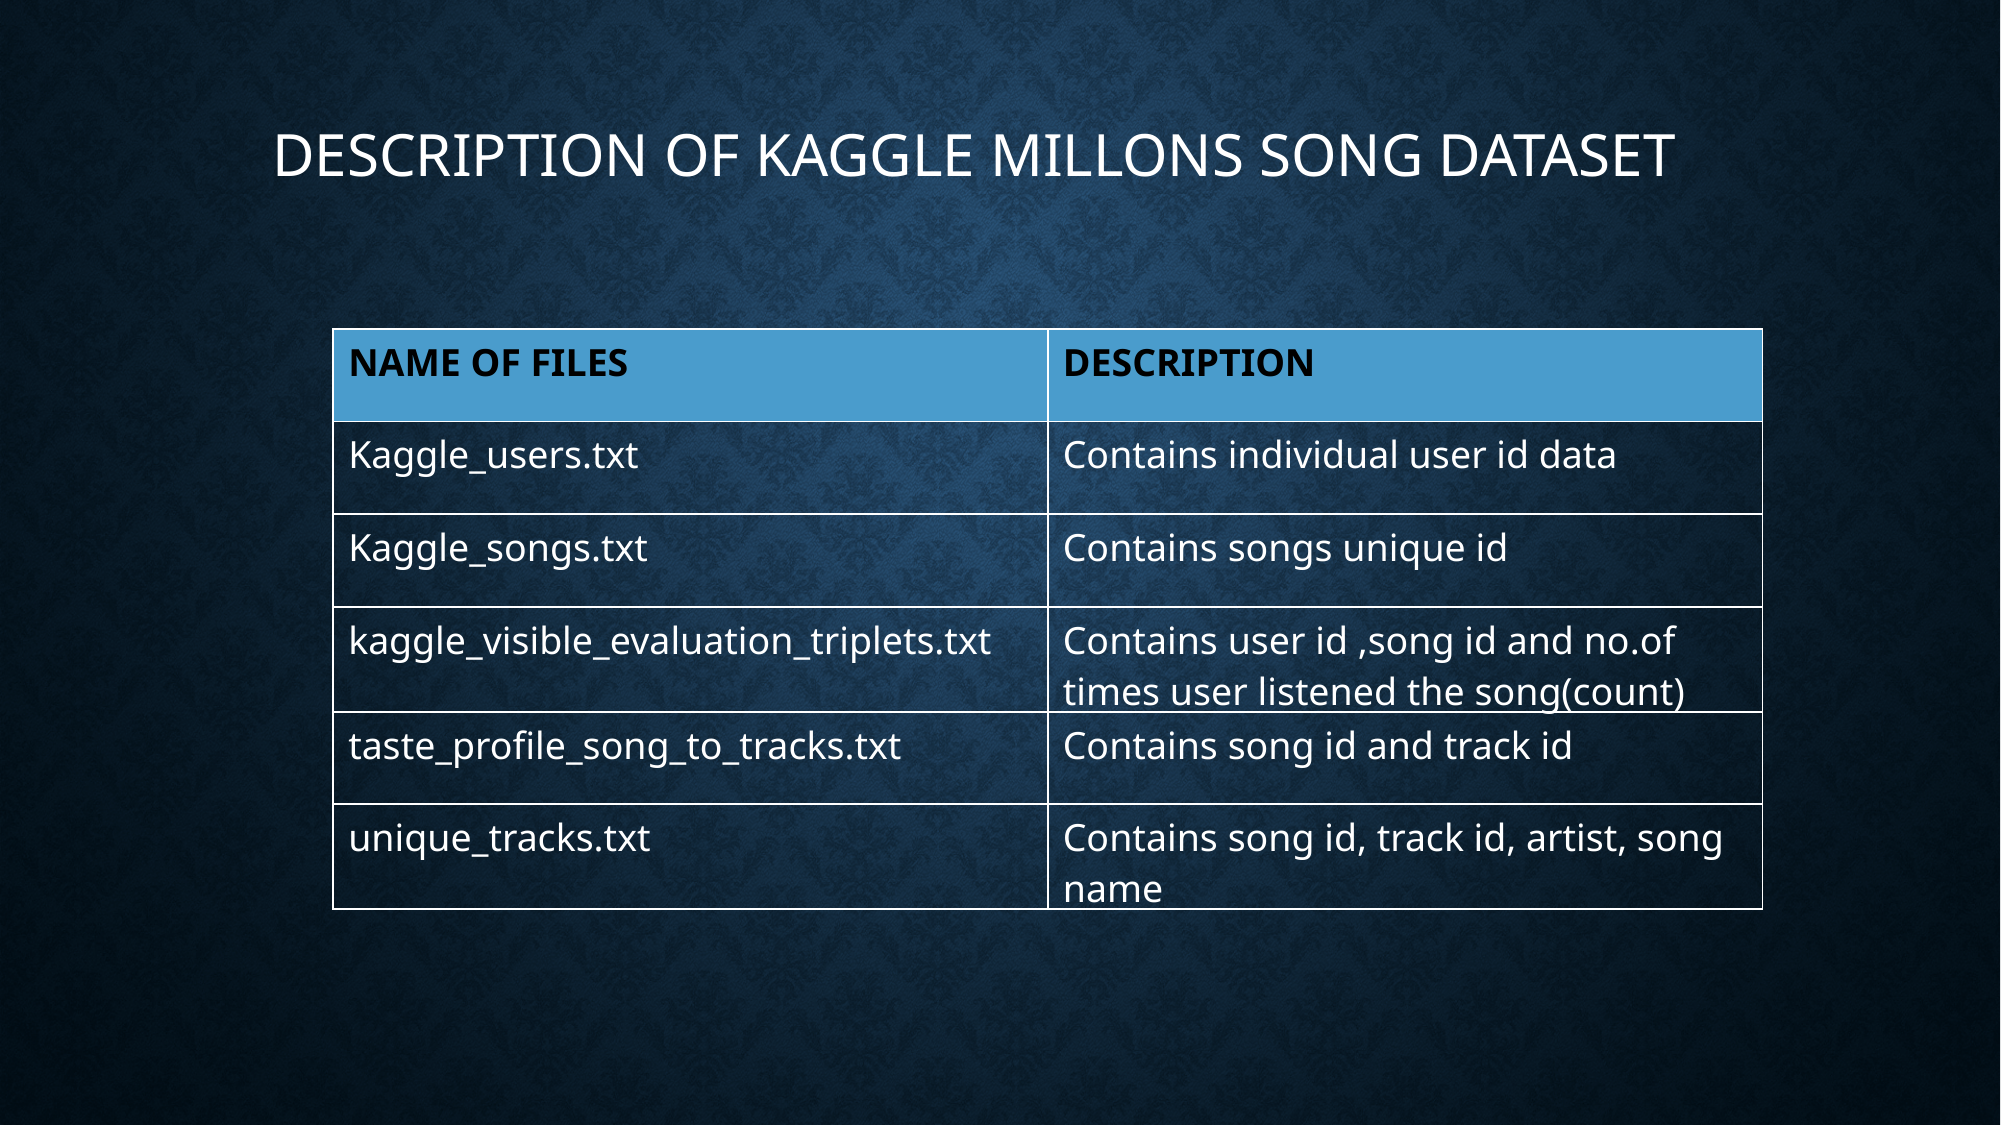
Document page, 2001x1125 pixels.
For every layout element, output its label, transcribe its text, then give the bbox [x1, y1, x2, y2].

table_cell Contains song id, track id, artist, song name [1049, 805, 1762, 908]
table_cell Kaggle_users.txt [334, 422, 1047, 513]
table_cell kaggle_visible_evaluation_triplets.txt [334, 608, 1047, 711]
table_cell Contains song id and track id [1049, 713, 1762, 803]
table_header DESCRIPTION [1049, 330, 1762, 421]
table_cell Kaggle_songs.txt [334, 515, 1047, 606]
table_cell taste_profile_song_to_tracks.txt [334, 713, 1047, 803]
table_header NAME OF FILES [334, 330, 1047, 421]
table_cell Contains songs unique id [1049, 515, 1762, 606]
table_cell Contains user id ,song id and no.of times user listened the song(count) [1049, 608, 1762, 711]
text_box DESCRIPTION OF KAGGLE MILLONS SONG DATASET [242, 110, 1758, 196]
table_cell unique_tracks.txt [334, 805, 1047, 908]
table_cell Contains individual user id data [1049, 422, 1762, 513]
